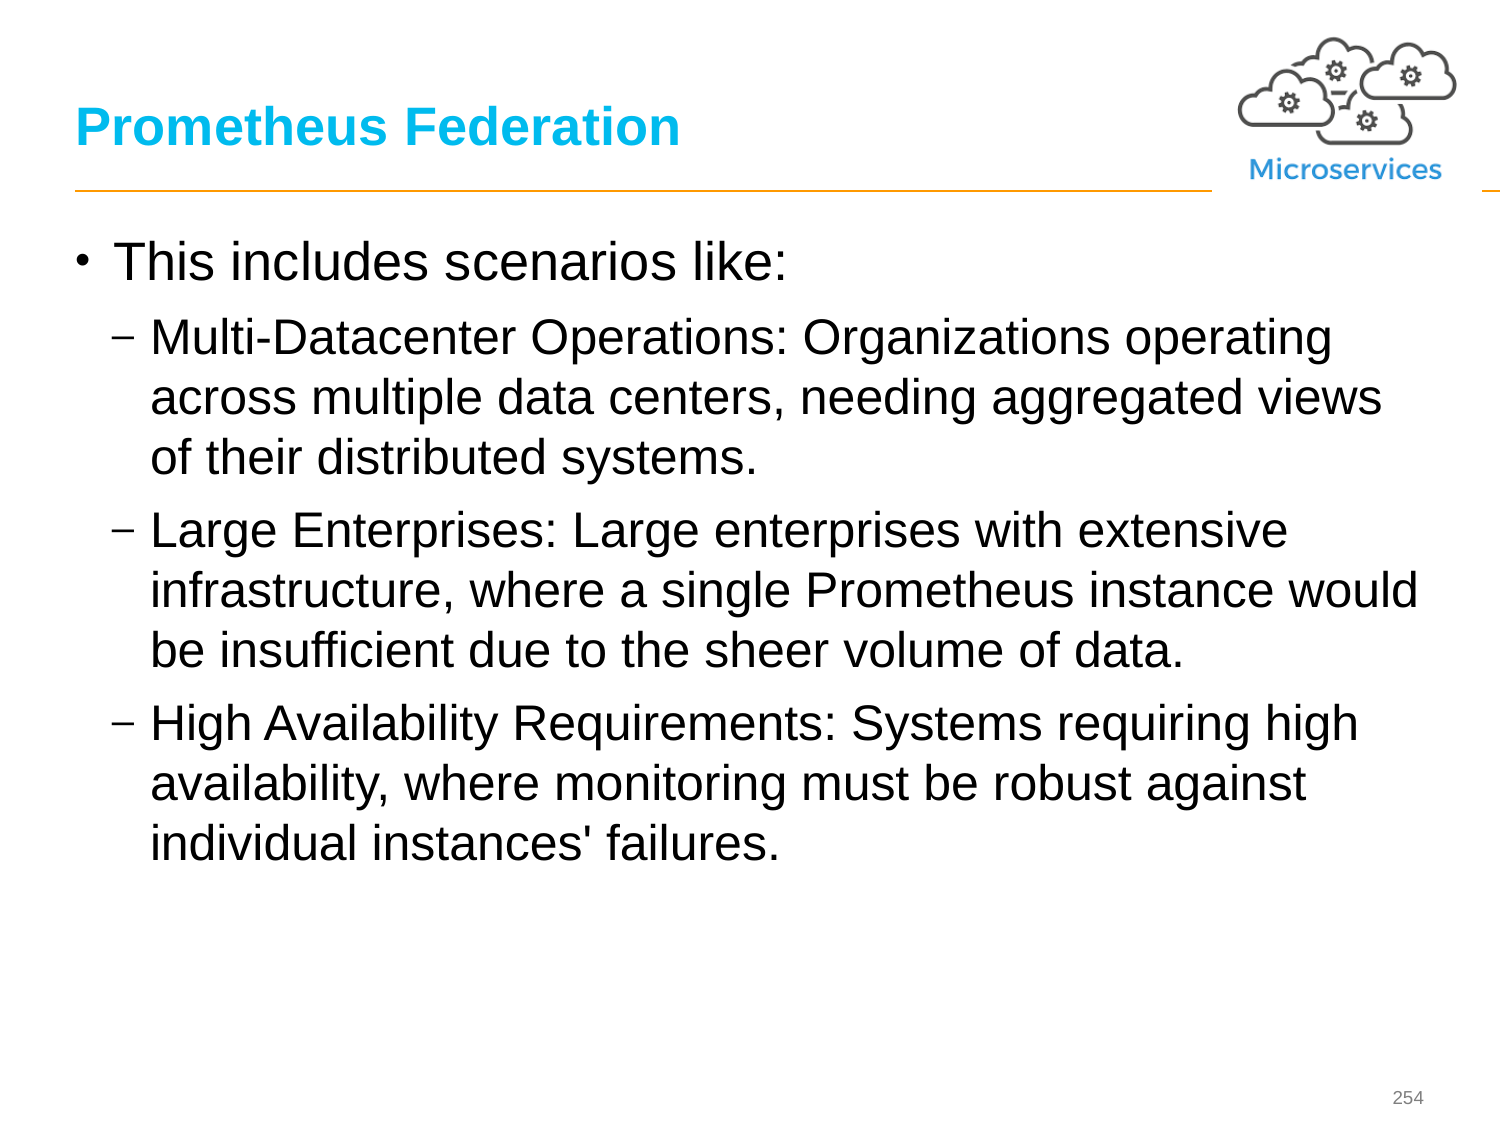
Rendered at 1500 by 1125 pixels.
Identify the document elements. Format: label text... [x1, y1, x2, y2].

list This includes scenarios like: Multi-Datacenter Operations: Organizations operating across multiple data centers, needing aggregated views of their distributed systems. Large Enterprises: Large enterprises with extensive infrastructure, where a single Prometheus instance would be insufficient due to the sheer volume of data. High Availability Requirements: Systems requiring high availability, where monitoring must be robust against individual instances' failures. [75, 226, 1425, 1063]
title Prometheus Federation [75, 27, 1422, 157]
picture [1212, 1, 1482, 203]
